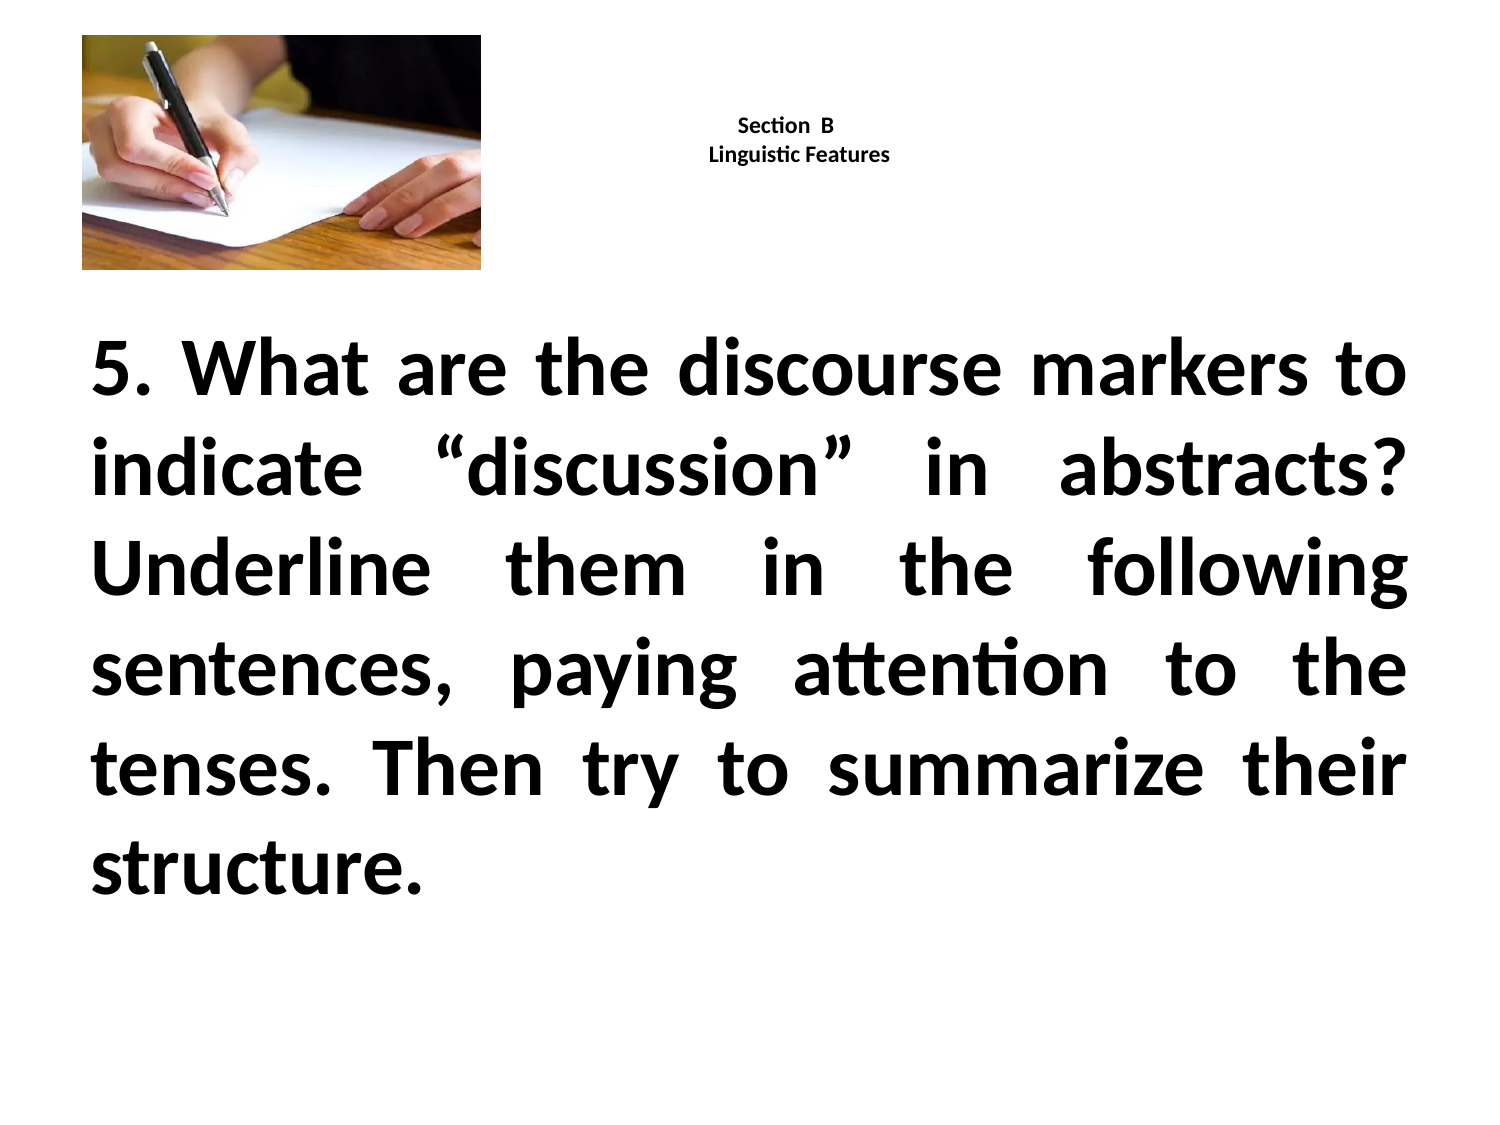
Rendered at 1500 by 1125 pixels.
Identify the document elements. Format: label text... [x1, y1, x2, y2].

list 5. What are the discourse markers to indicate “discussion” in abstracts? Underline them in the following sentences, paying attention to the tenses. Then try to summarize their structure. [75, 304, 1425, 1005]
title Section B Linguistic Features [486, 45, 1425, 233]
picture [81, 34, 481, 270]
